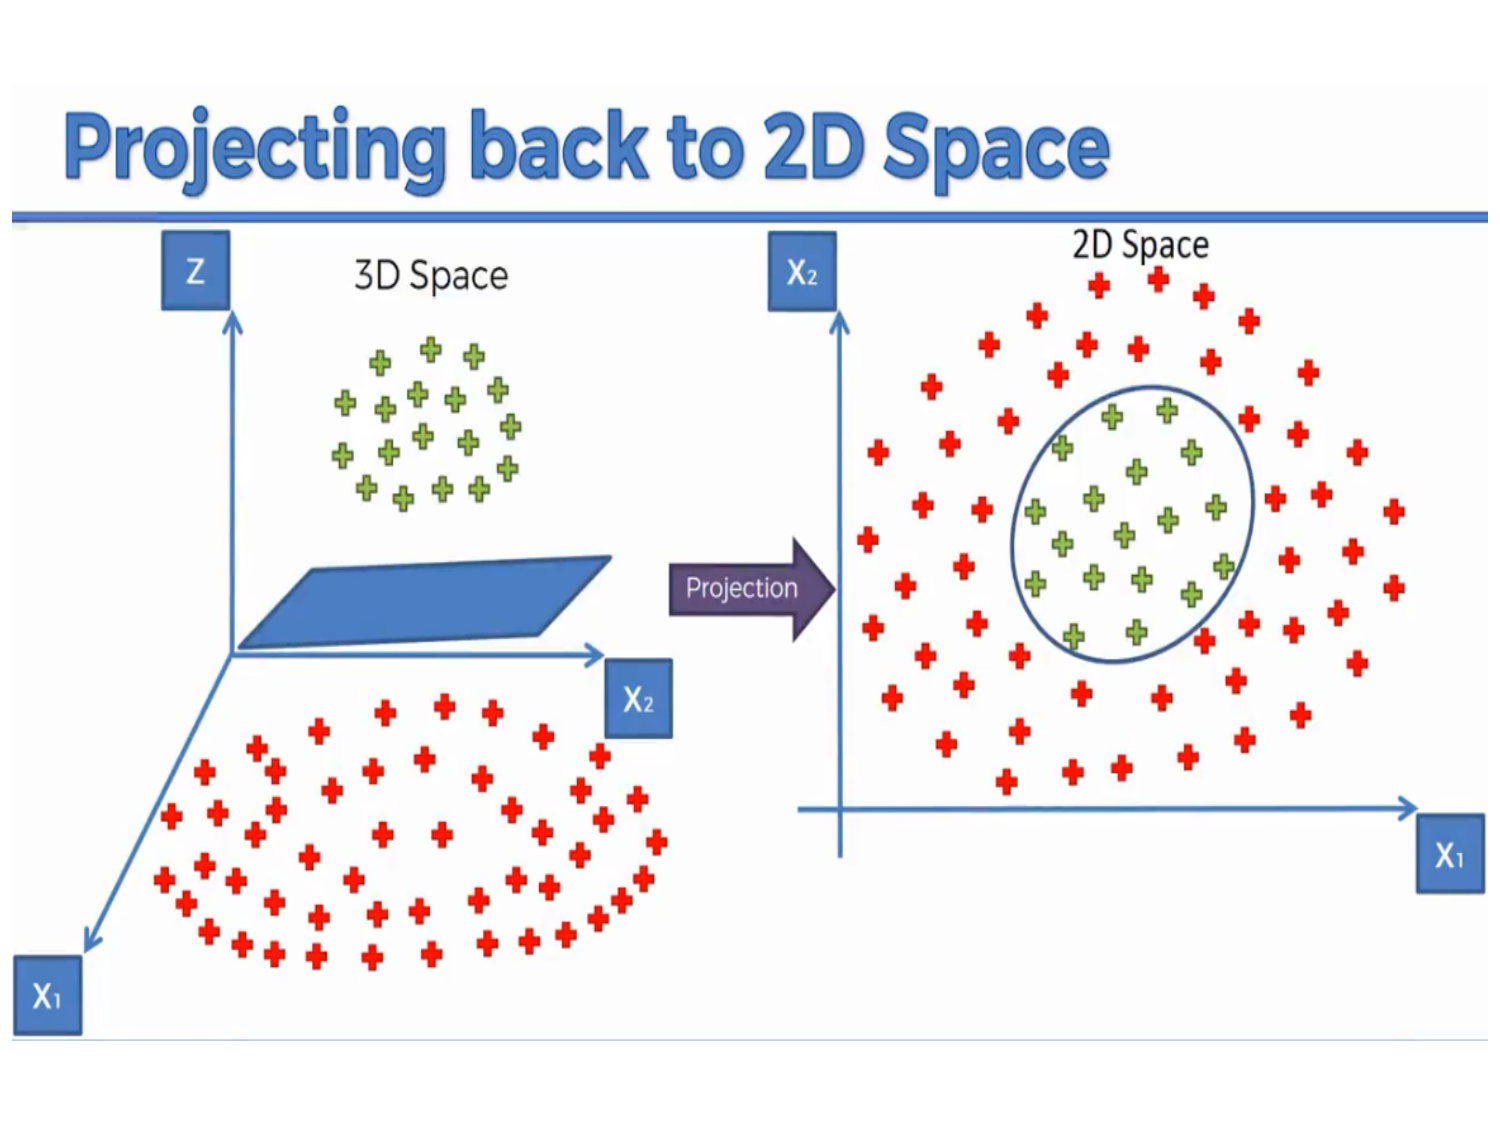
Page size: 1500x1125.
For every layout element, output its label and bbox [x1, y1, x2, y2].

picture [12, 84, 1488, 1041]
